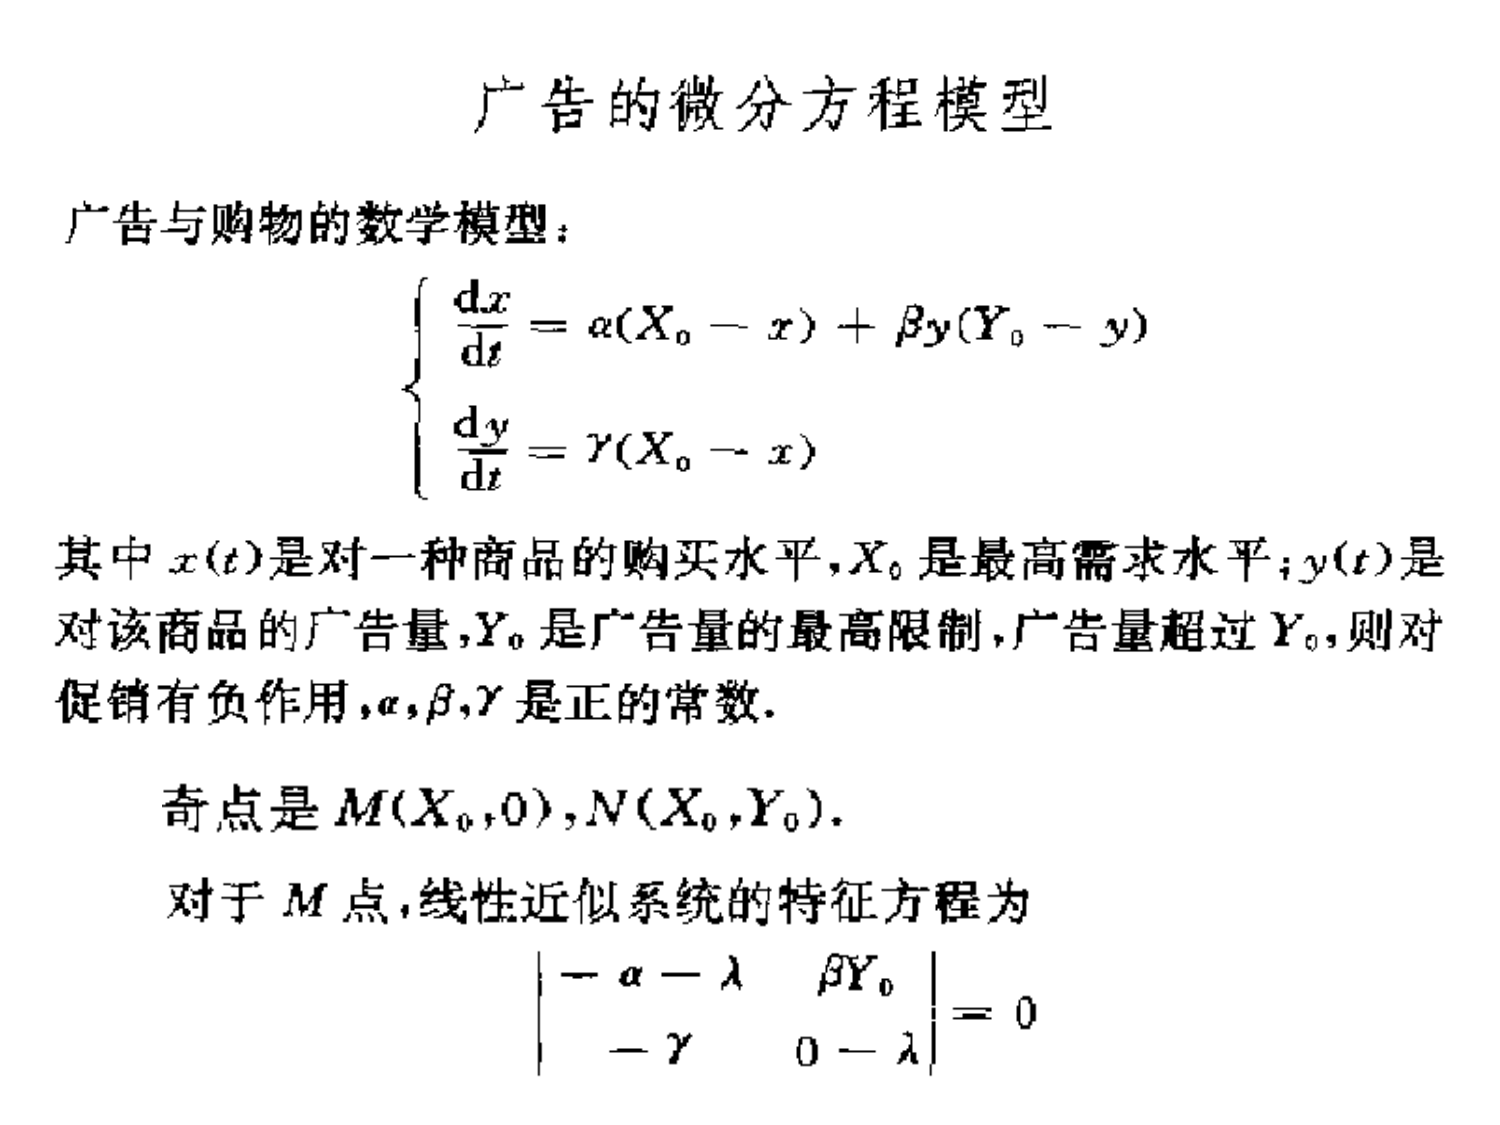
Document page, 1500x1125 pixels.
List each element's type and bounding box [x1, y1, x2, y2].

picture [49, 524, 1451, 733]
picture [462, 49, 1063, 145]
picture [162, 874, 1076, 1084]
picture [162, 774, 863, 842]
picture [387, 274, 1188, 504]
picture [62, 190, 588, 254]
